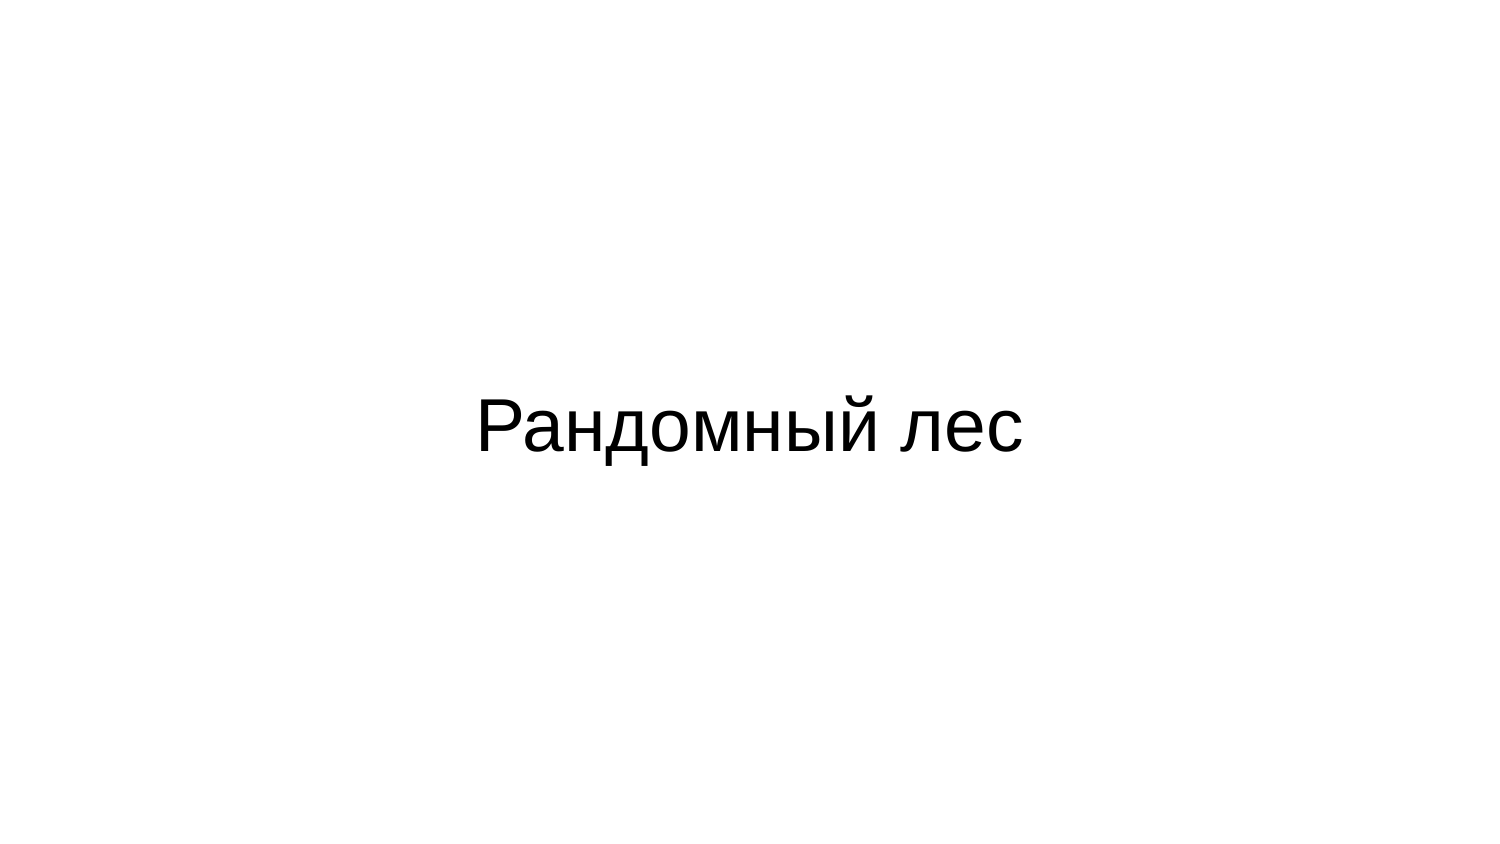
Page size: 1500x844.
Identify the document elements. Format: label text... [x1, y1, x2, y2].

title Рандомный лес [51, 352, 1449, 491]
